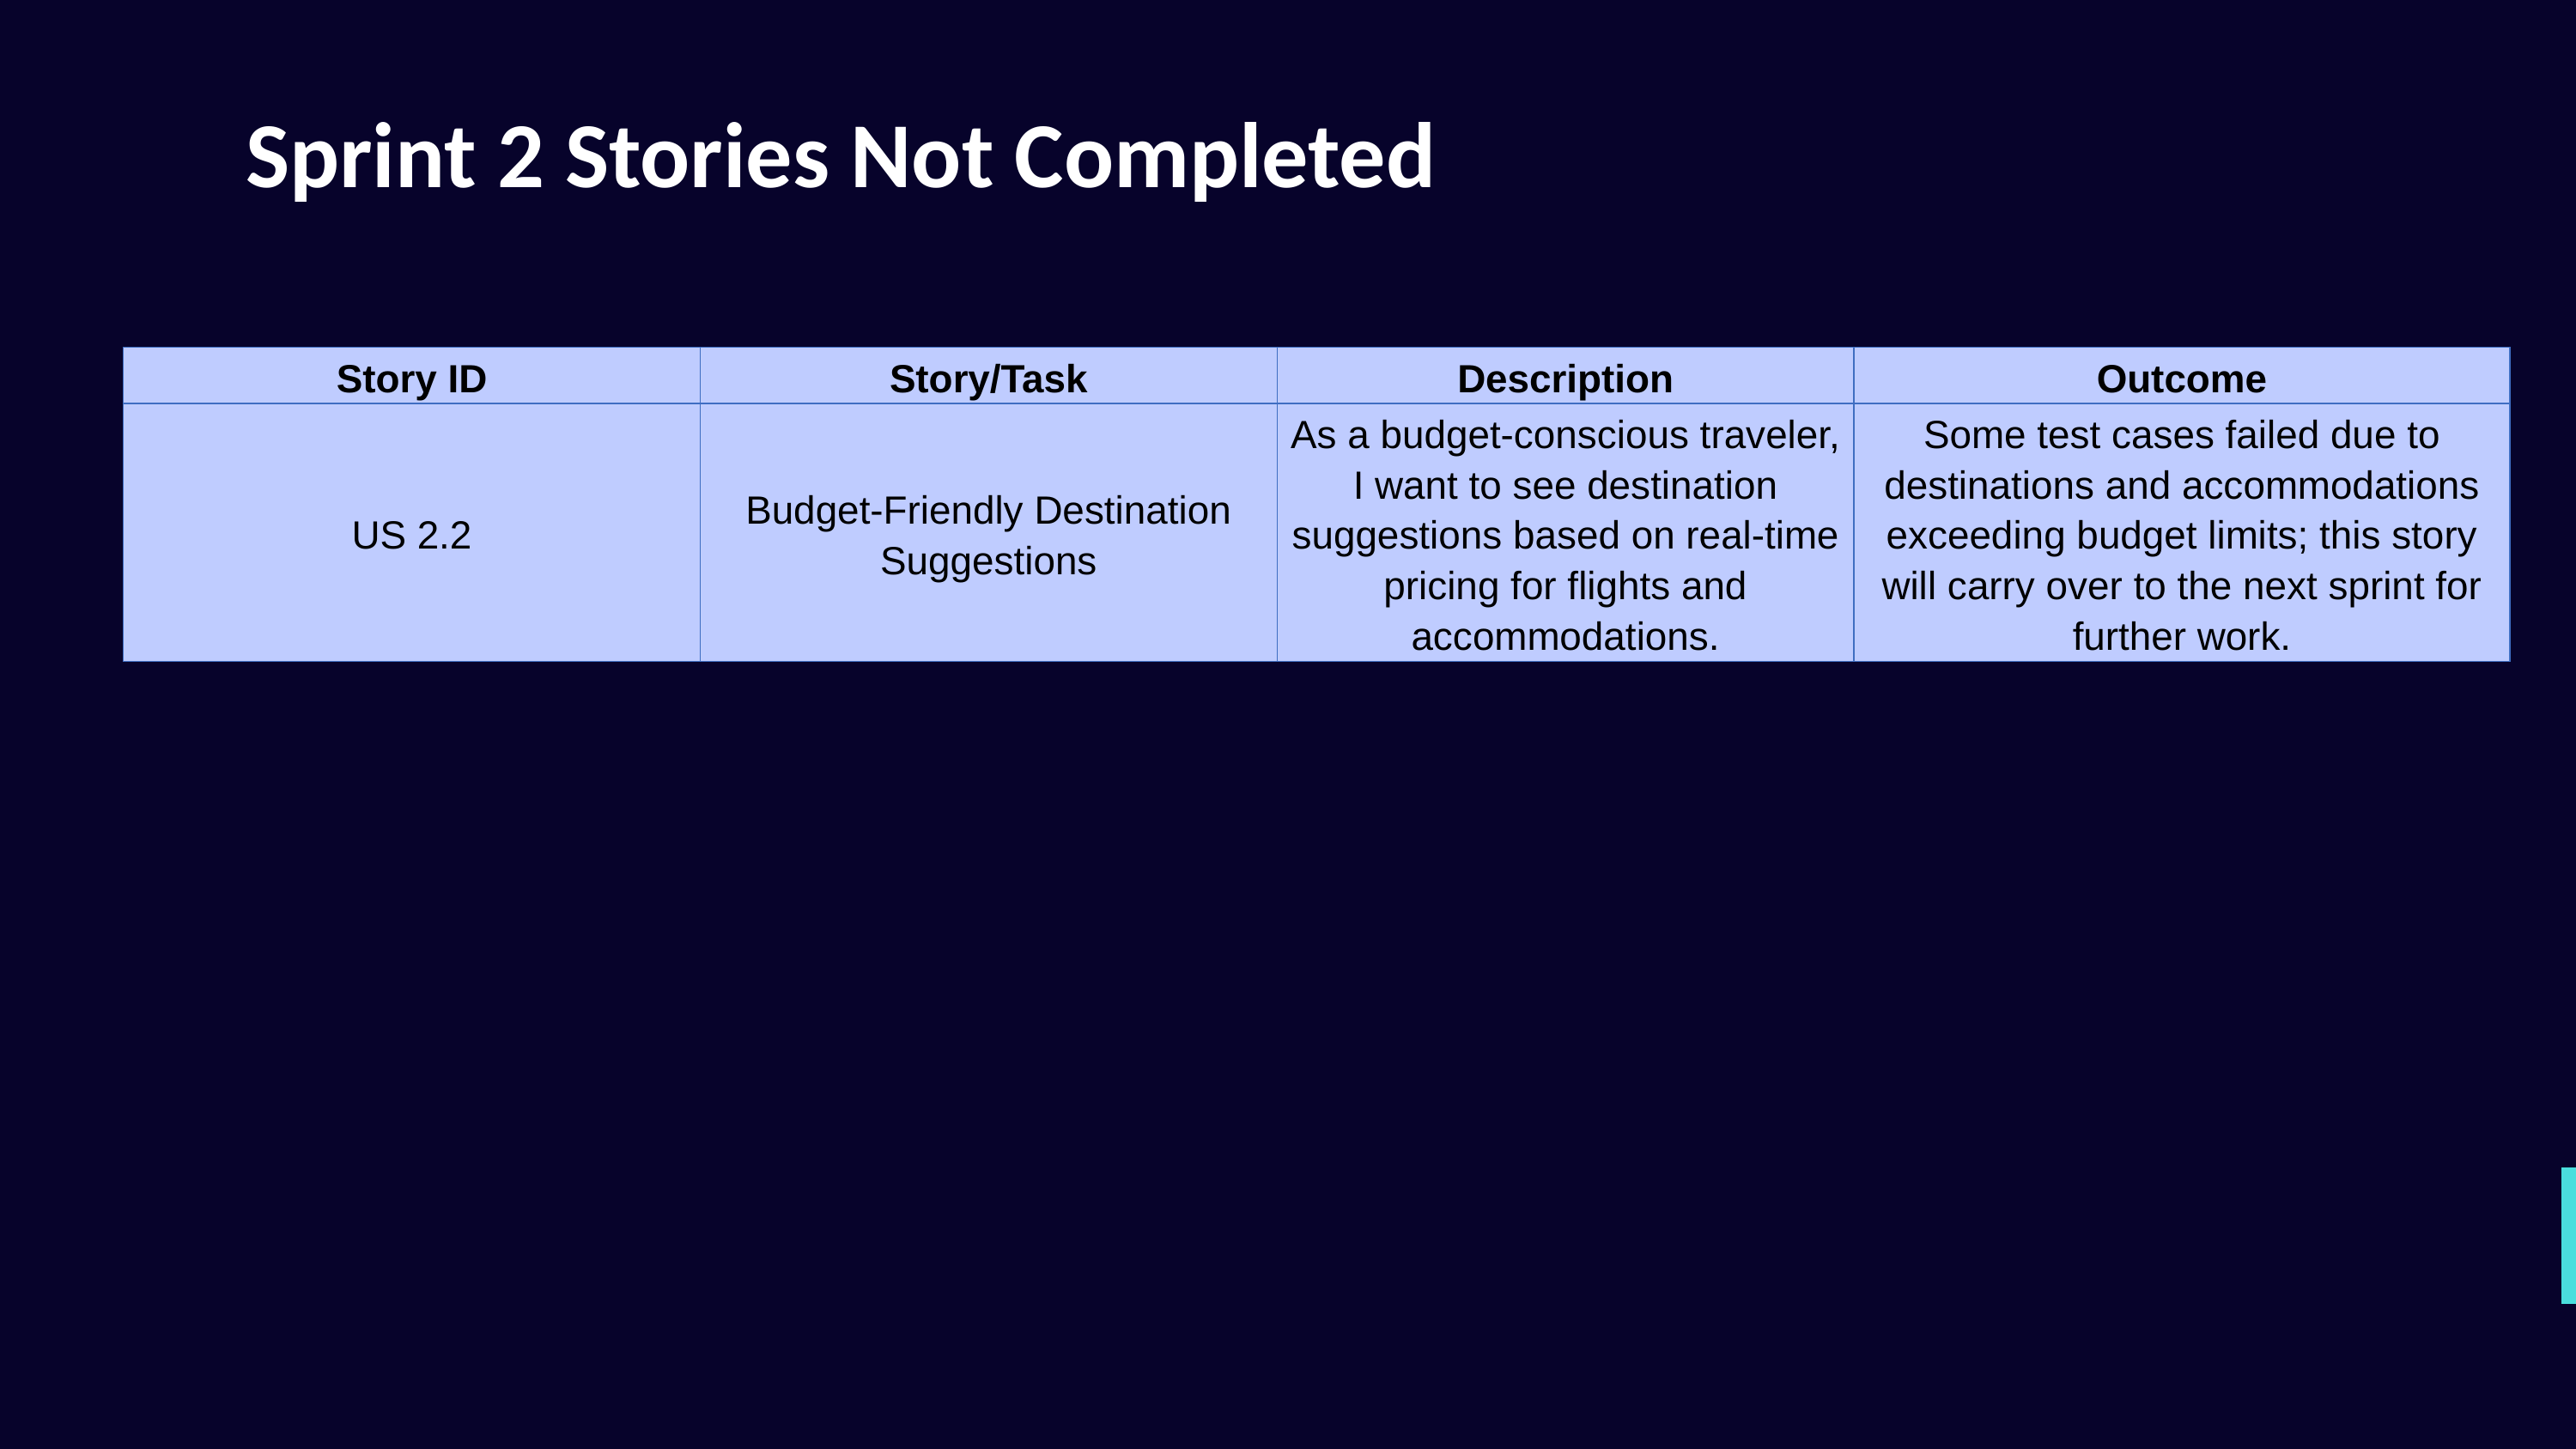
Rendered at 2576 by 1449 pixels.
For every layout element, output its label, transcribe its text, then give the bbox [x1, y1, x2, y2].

text_box Sprint 2 Stories Not Completed [233, 81, 1571, 258]
table_header Story ID [124, 348, 700, 403]
table_cell Budget-Friendly Destination Suggestions [701, 404, 1277, 661]
table_cell US 2.2 [124, 404, 700, 661]
table_cell Some test cases failed due to destinations and accommodations exceeding budget limits; this story will carry over to the next sprint for further work. [1855, 404, 2509, 661]
table_header Story/Task [701, 348, 1277, 403]
table_header Outcome [1855, 348, 2509, 403]
table_cell As a budget-conscious traveler, I want to see destination suggestions based on real-time pricing for flights and accommodations. [1278, 404, 1853, 661]
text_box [2561, 1166, 2576, 1304]
table_header Description [1278, 348, 1853, 403]
